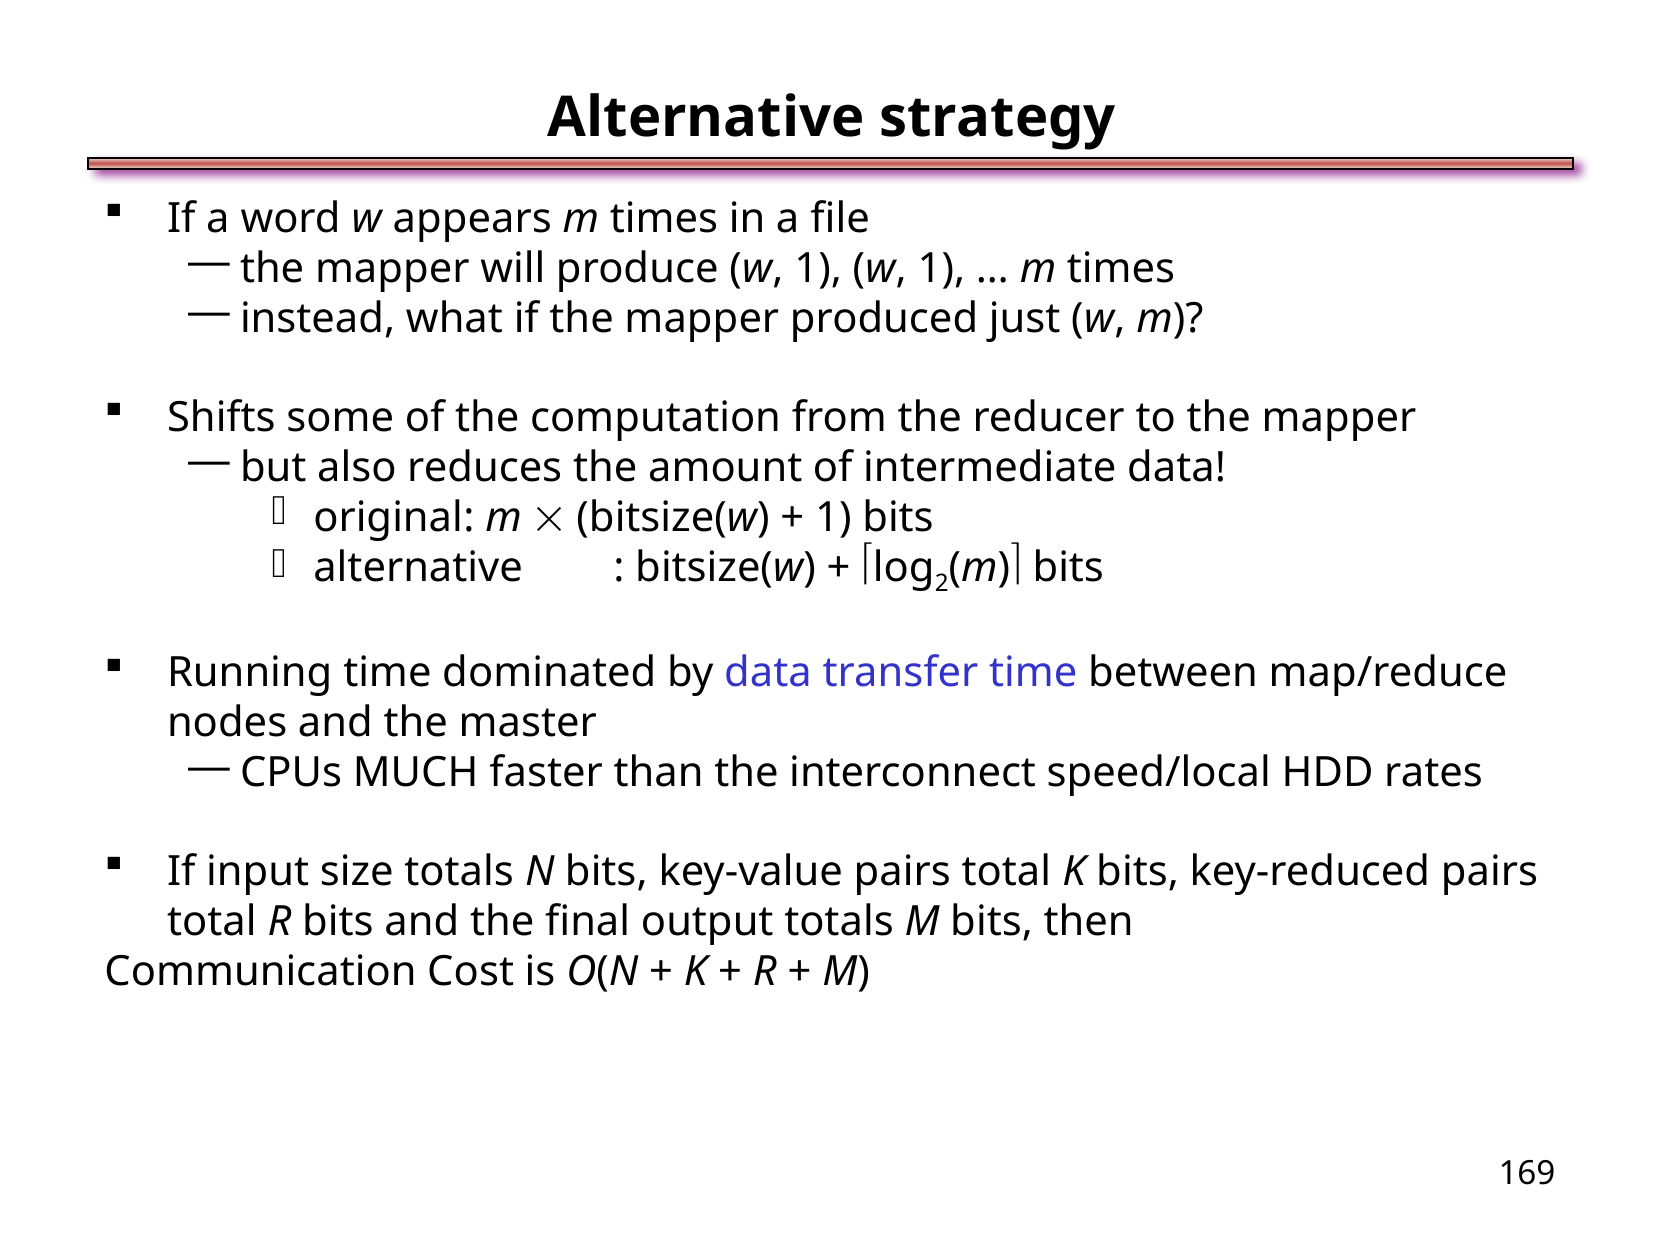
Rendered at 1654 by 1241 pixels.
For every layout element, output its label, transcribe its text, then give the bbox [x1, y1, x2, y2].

text_box <number> [1227, 1142, 1573, 1226]
text_box If a word w appears m times in a file the mapper will produce (w, 1), (w, 1), … m times instead, what if the mapper produced just (w, m)? Shifts some of the computation from the reducer to the mapper but also reduces the amount of intermediate data! original : m  (bitsize(w) + 1) bits alternative : bitsize(w) + log2(m) bits Running time dominated by data transfer time between map/reduce nodes and the master CPUs MUCH faster than the interconnect speed/local HDD rates If input size totals N bits, key-value pairs total K bits, key-reduced pairs total R bits and the final output totals M bits, then Communication Cost is O(N + K + R + M) [87, 182, 1571, 1131]
text_box Alternative strategy [87, 72, 1576, 156]
